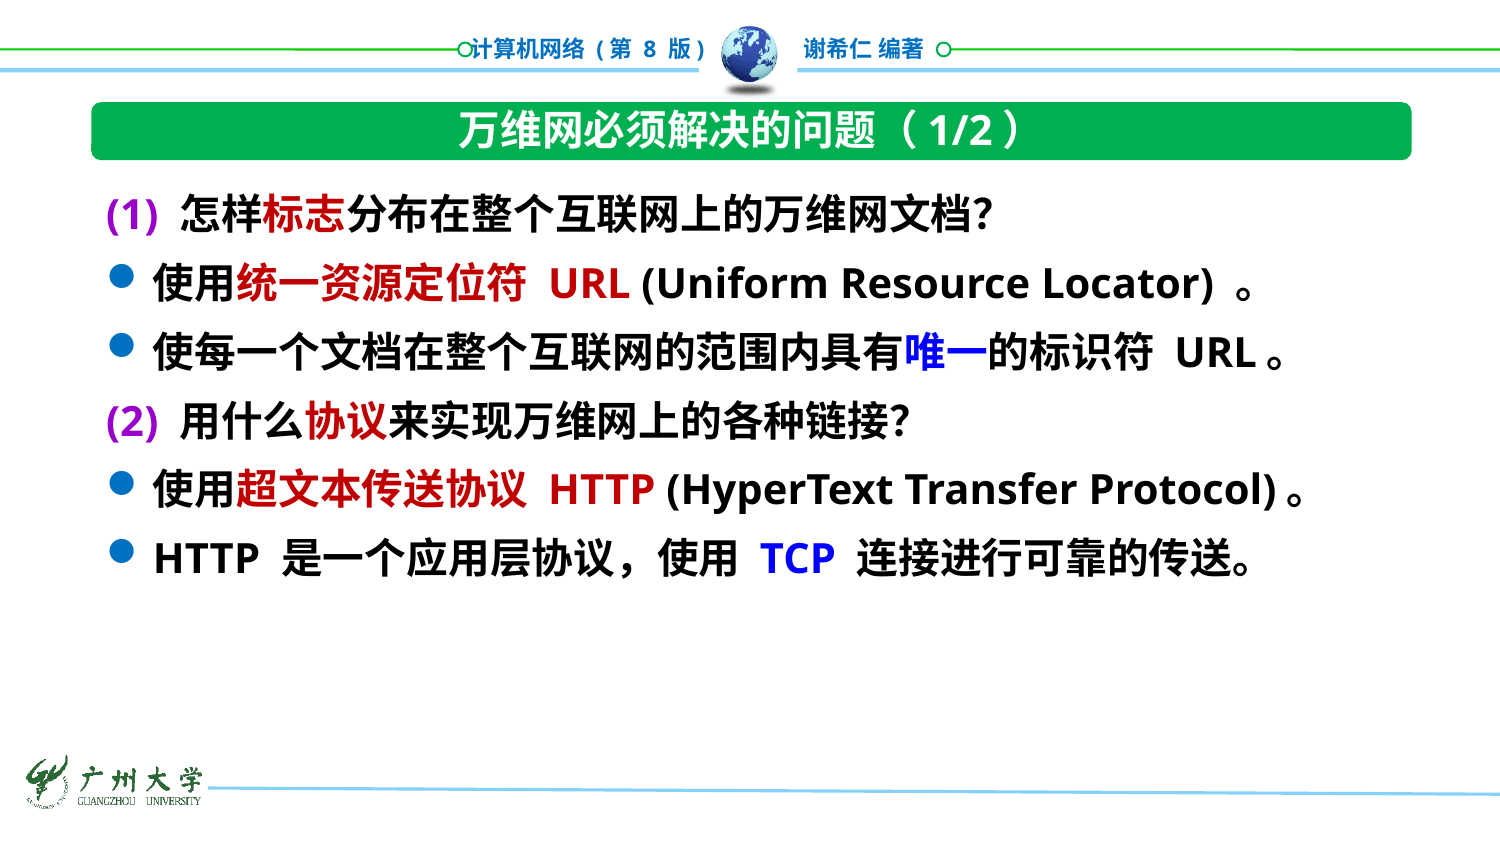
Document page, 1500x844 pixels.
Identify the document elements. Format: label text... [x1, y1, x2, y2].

text_box (1) 怎样标志分布在整个互联网上的万维网文档？ 使用统一资源定位符 URL (Uniform Resource Locator) 。 使每一个文档在整个互联网的范围内具有唯一的标识符 URL。 (2) 用什么协议来实现万维网上的各种链接？ 使用超文本传送协议 HTTP (HyperText Transfer Protocol)。 HTTP 是一个应用层协议，使用 TCP 连接进行可靠的传送。 [91, 162, 1412, 590]
text_box 万维网必须解决的问题（1/2） [443, 96, 1060, 162]
text_box [91, 102, 443, 161]
text_box [1060, 102, 1412, 161]
picture [719, 24, 779, 96]
picture [26, 754, 202, 809]
